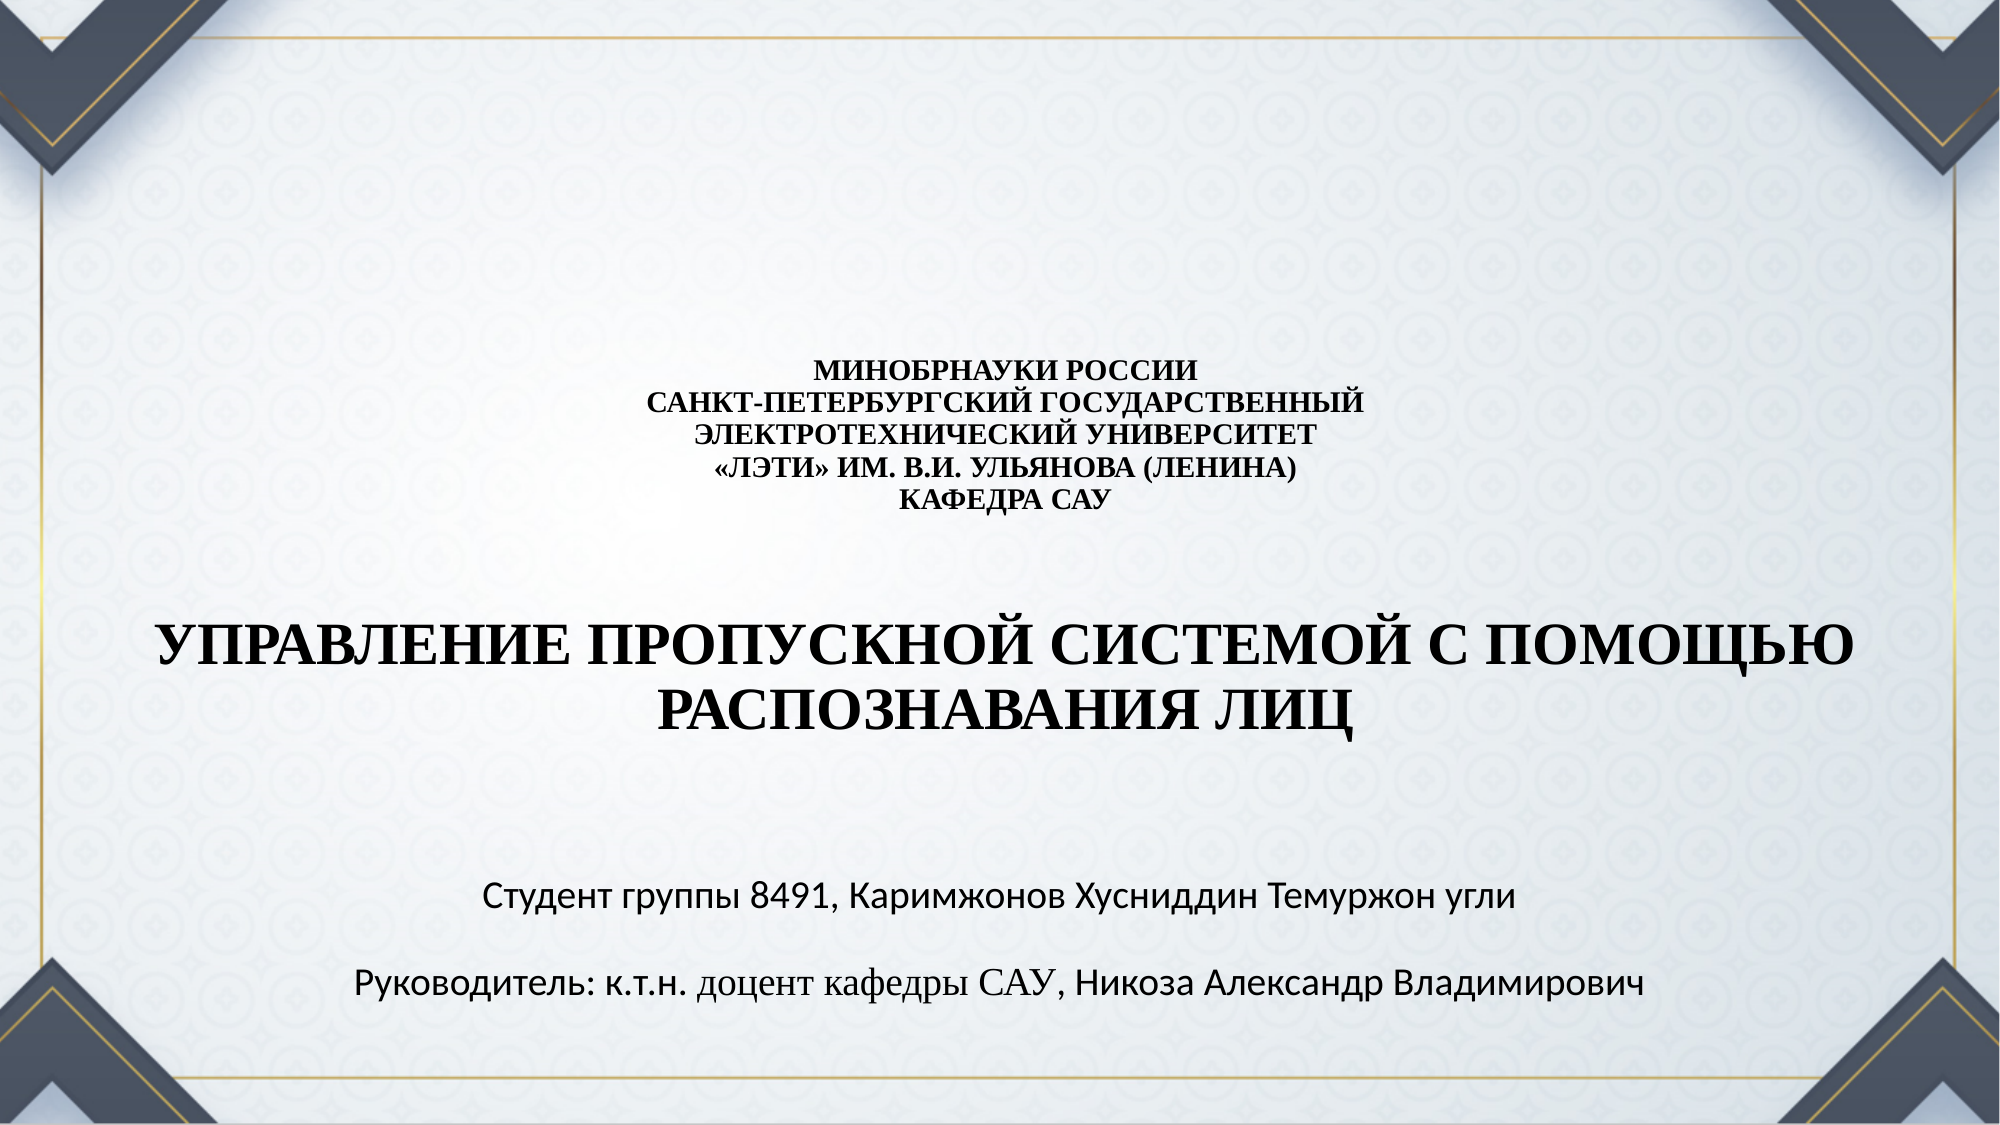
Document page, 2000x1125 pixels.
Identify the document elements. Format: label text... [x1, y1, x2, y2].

title МИНОБРНАУКИ РОССИИ Санкт-Петербургский государственный электротехнический университет «ЛЭТИ» им. В.И. Ульянова (Ленина) кафедра сау Управление пропускной системой с помощью распознавания лиц [113, 312, 1898, 750]
subtitle Студент группы 8491, Каримжонов Хусниддин Темуржон угли Руководитель: к.т.н. доцент кафедры САУ, Никоза Александр Владимирович [149, 837, 1851, 1013]
picture [0, 0, 2000, 1125]
